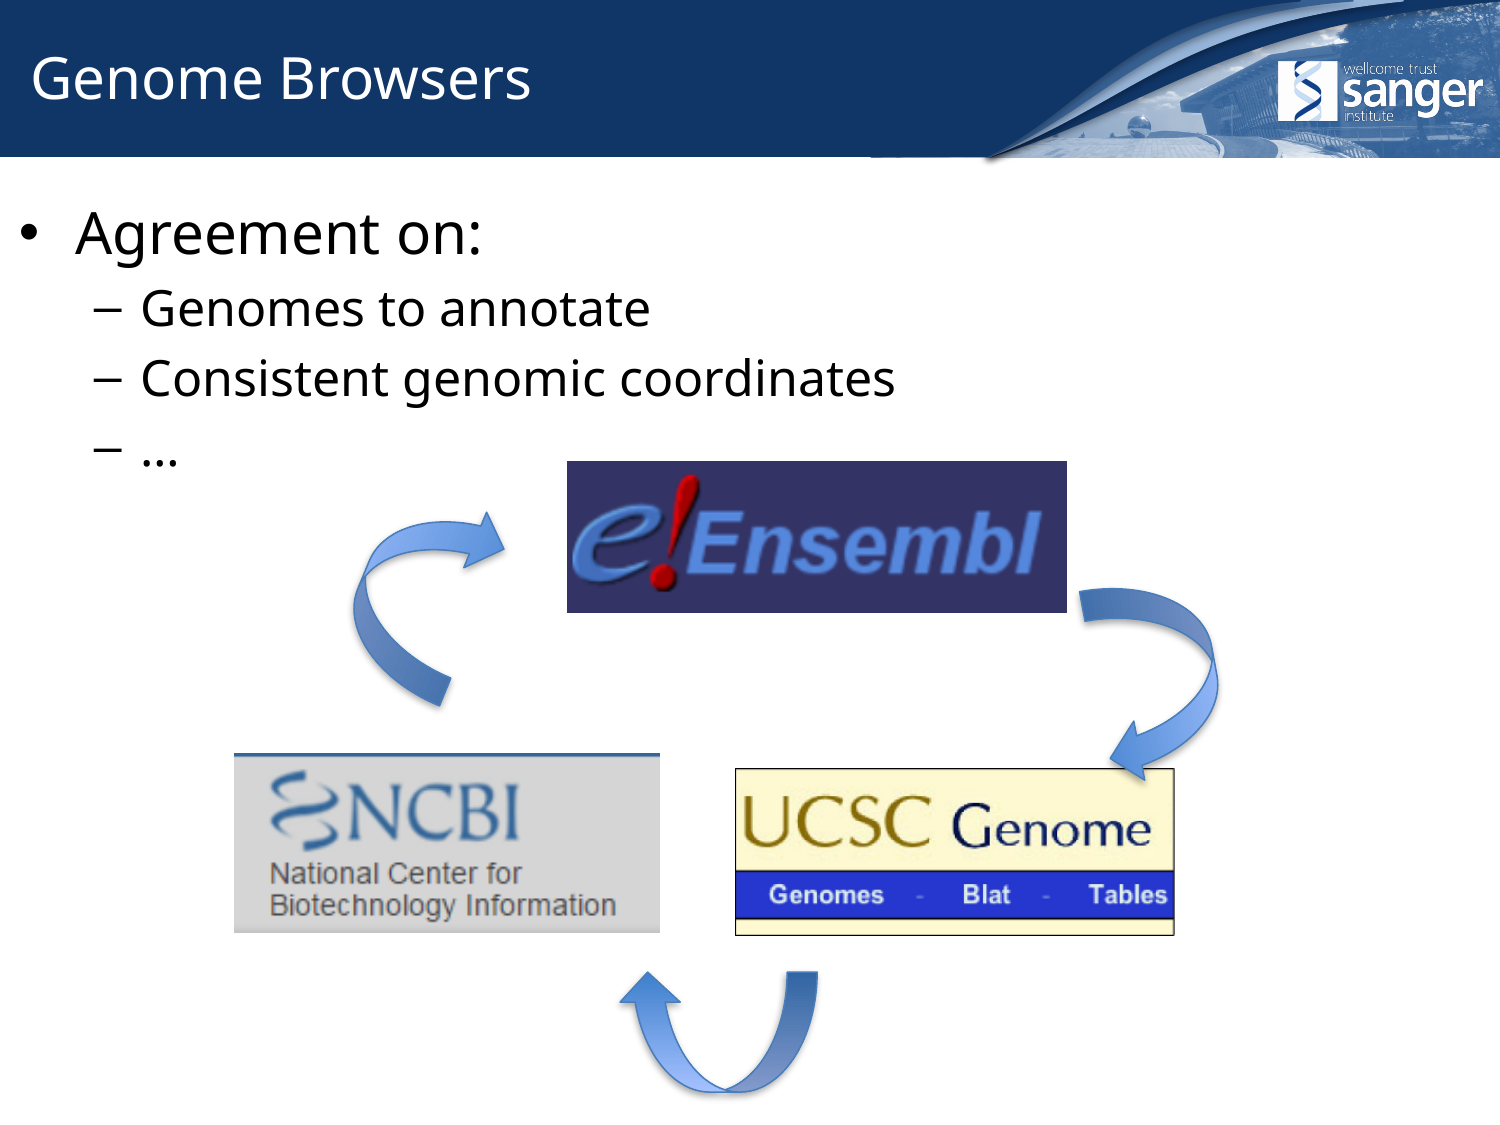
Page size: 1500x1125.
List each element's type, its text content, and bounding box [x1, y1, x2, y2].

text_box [0, 0, 1500, 158]
picture [734, 768, 1175, 936]
picture [233, 752, 661, 933]
text_box [619, 971, 818, 1093]
text_box [1078, 587, 1219, 766]
list Agreement on: Genomes to annotate Consistent genomic coordinates … [3, 189, 1485, 412]
text_box [353, 511, 505, 707]
picture [566, 461, 1068, 613]
